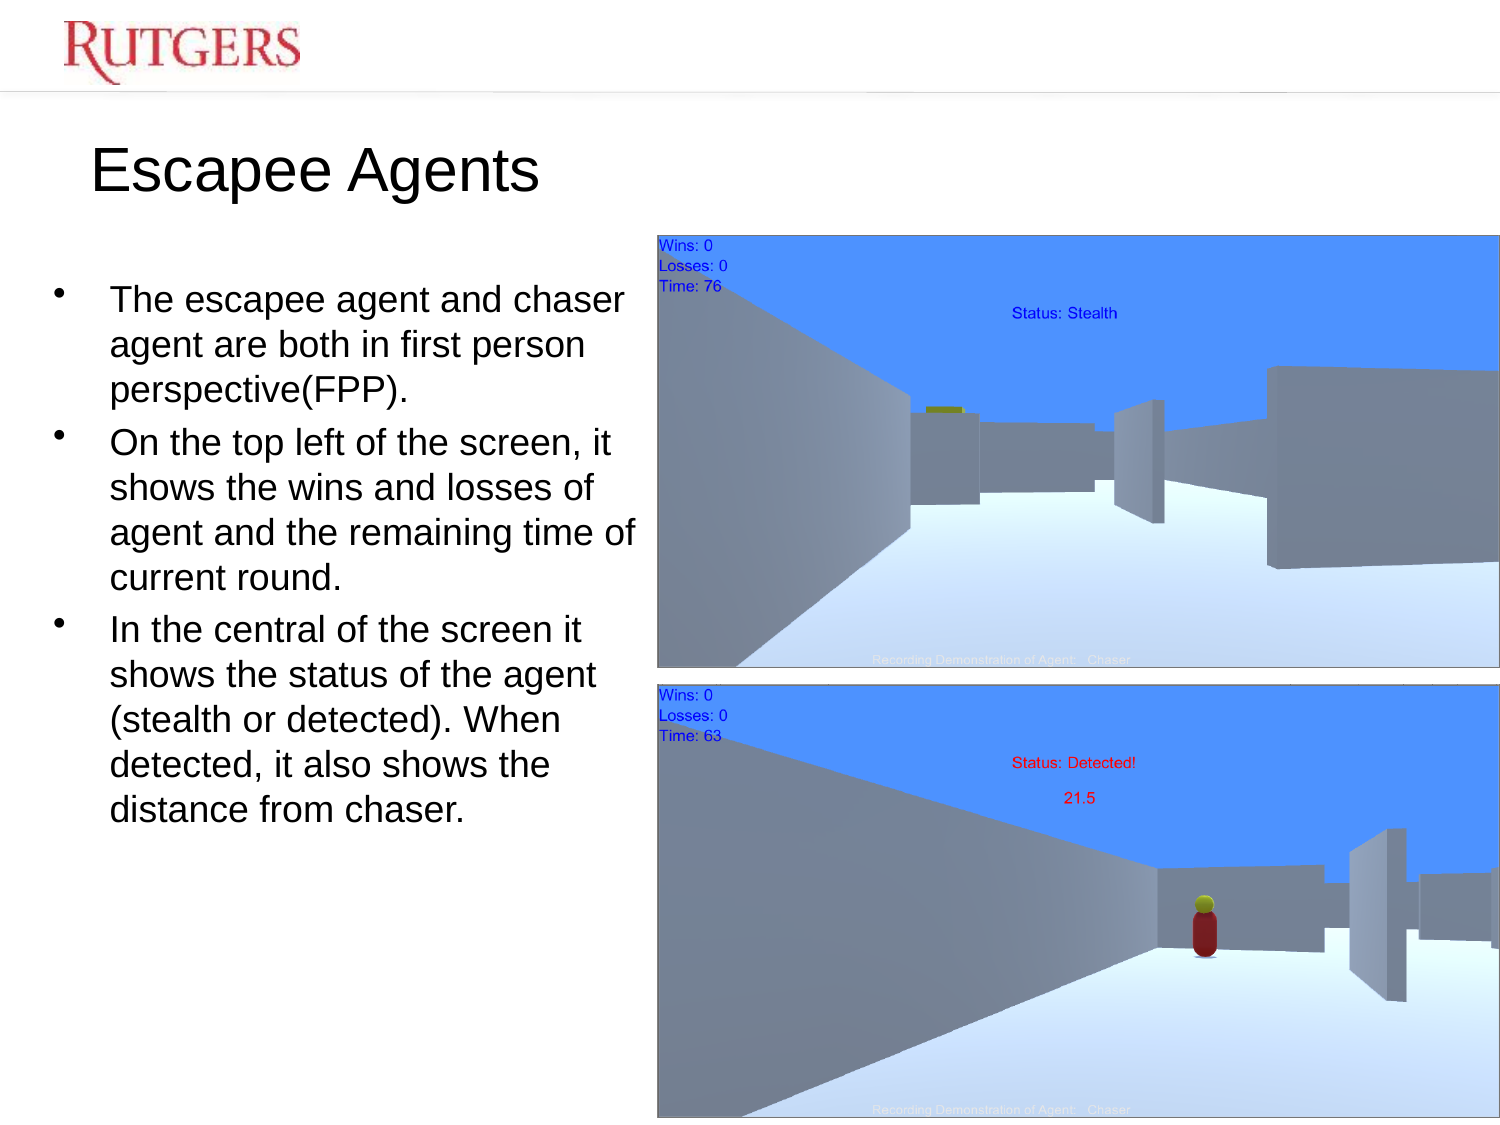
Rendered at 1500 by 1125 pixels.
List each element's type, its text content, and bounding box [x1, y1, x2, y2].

picture [657, 234, 1500, 668]
list The escapee agent and chaser agent are both in first person perspective(FPP). On the top left of the screen, it shows the wins and losses of agent and the remaining time of current round. In the central of the screen it shows the status of the agent (stealth or detected). When detected, it also shows the distance from chaser. [38, 267, 658, 1012]
title Escapee Agents [75, 99, 1425, 233]
picture [64, 21, 300, 85]
picture [657, 684, 1500, 1118]
